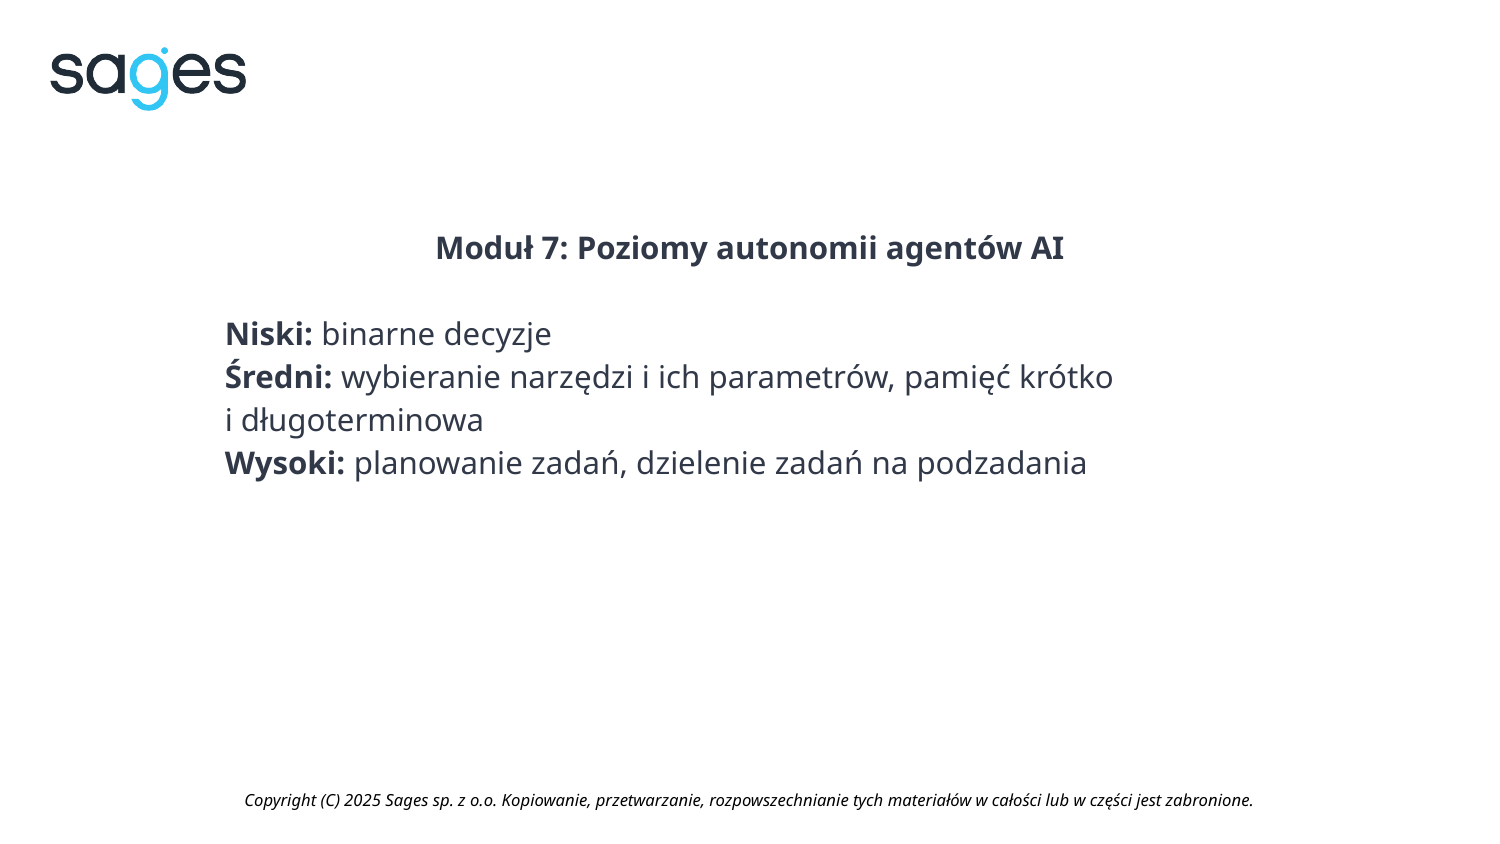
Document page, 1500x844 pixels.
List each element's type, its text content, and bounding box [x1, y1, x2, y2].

picture [50, 47, 246, 111]
text_box Moduł 7: Poziomy autonomii agentów AI Niski: binarne decyzje Średni: wybieranie narzędzi i ich parametrów, pamięć krótko i długoterminowa Wysoki: planowanie zadań, dzielenie zadań na podzadania [209, 207, 1291, 496]
